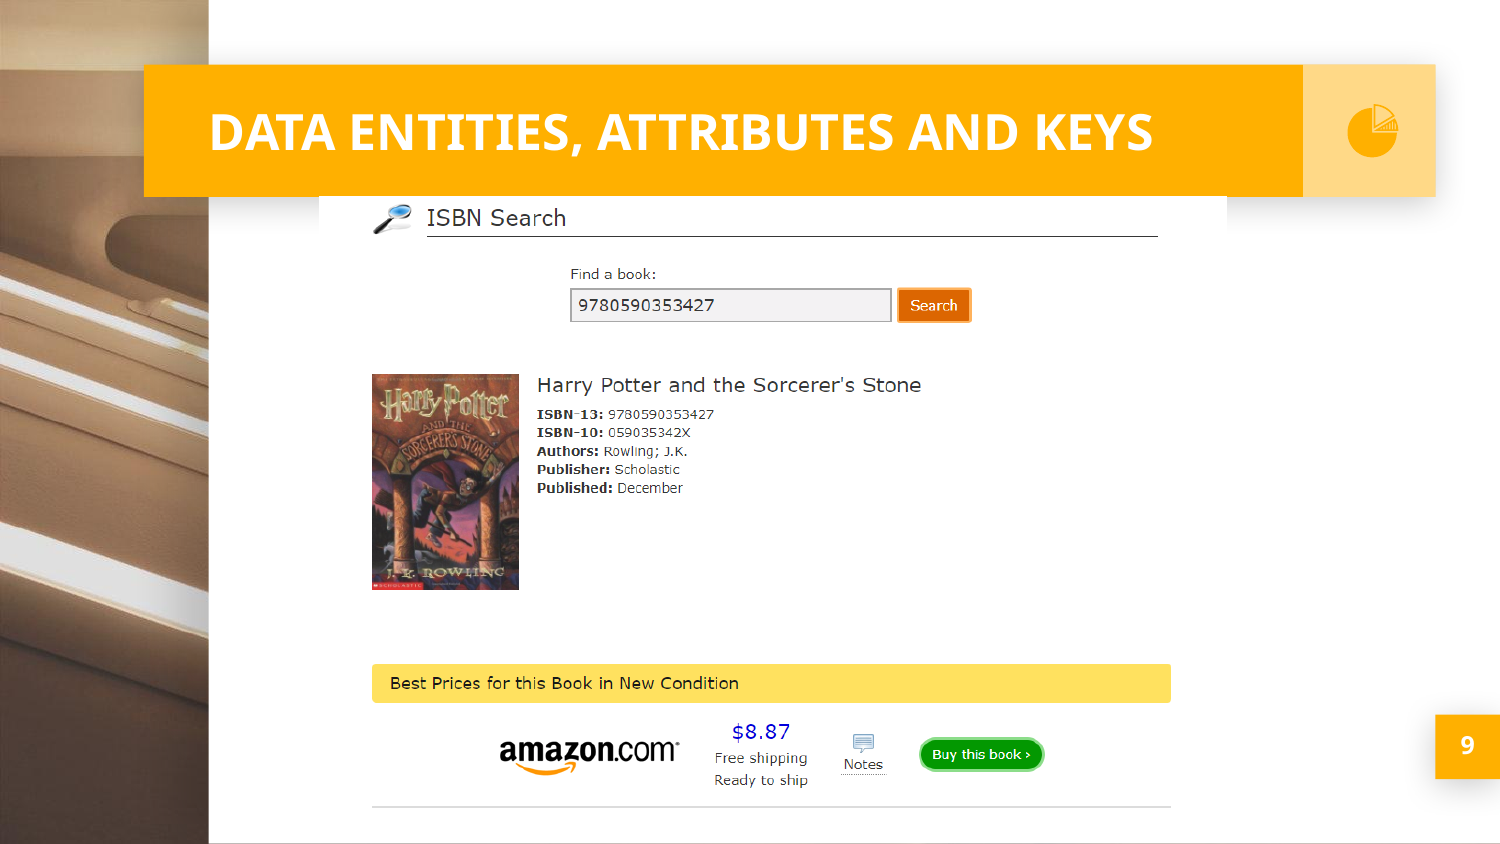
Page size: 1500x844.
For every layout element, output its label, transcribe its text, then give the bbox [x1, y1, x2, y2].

picture [0, 0, 208, 844]
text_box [1347, 103, 1399, 158]
title DATA ENTITIES, ATTRIBUTES AND KEYS [193, 64, 1300, 197]
slide_number ‹#› [1435, 714, 1500, 780]
picture [319, 196, 1227, 814]
